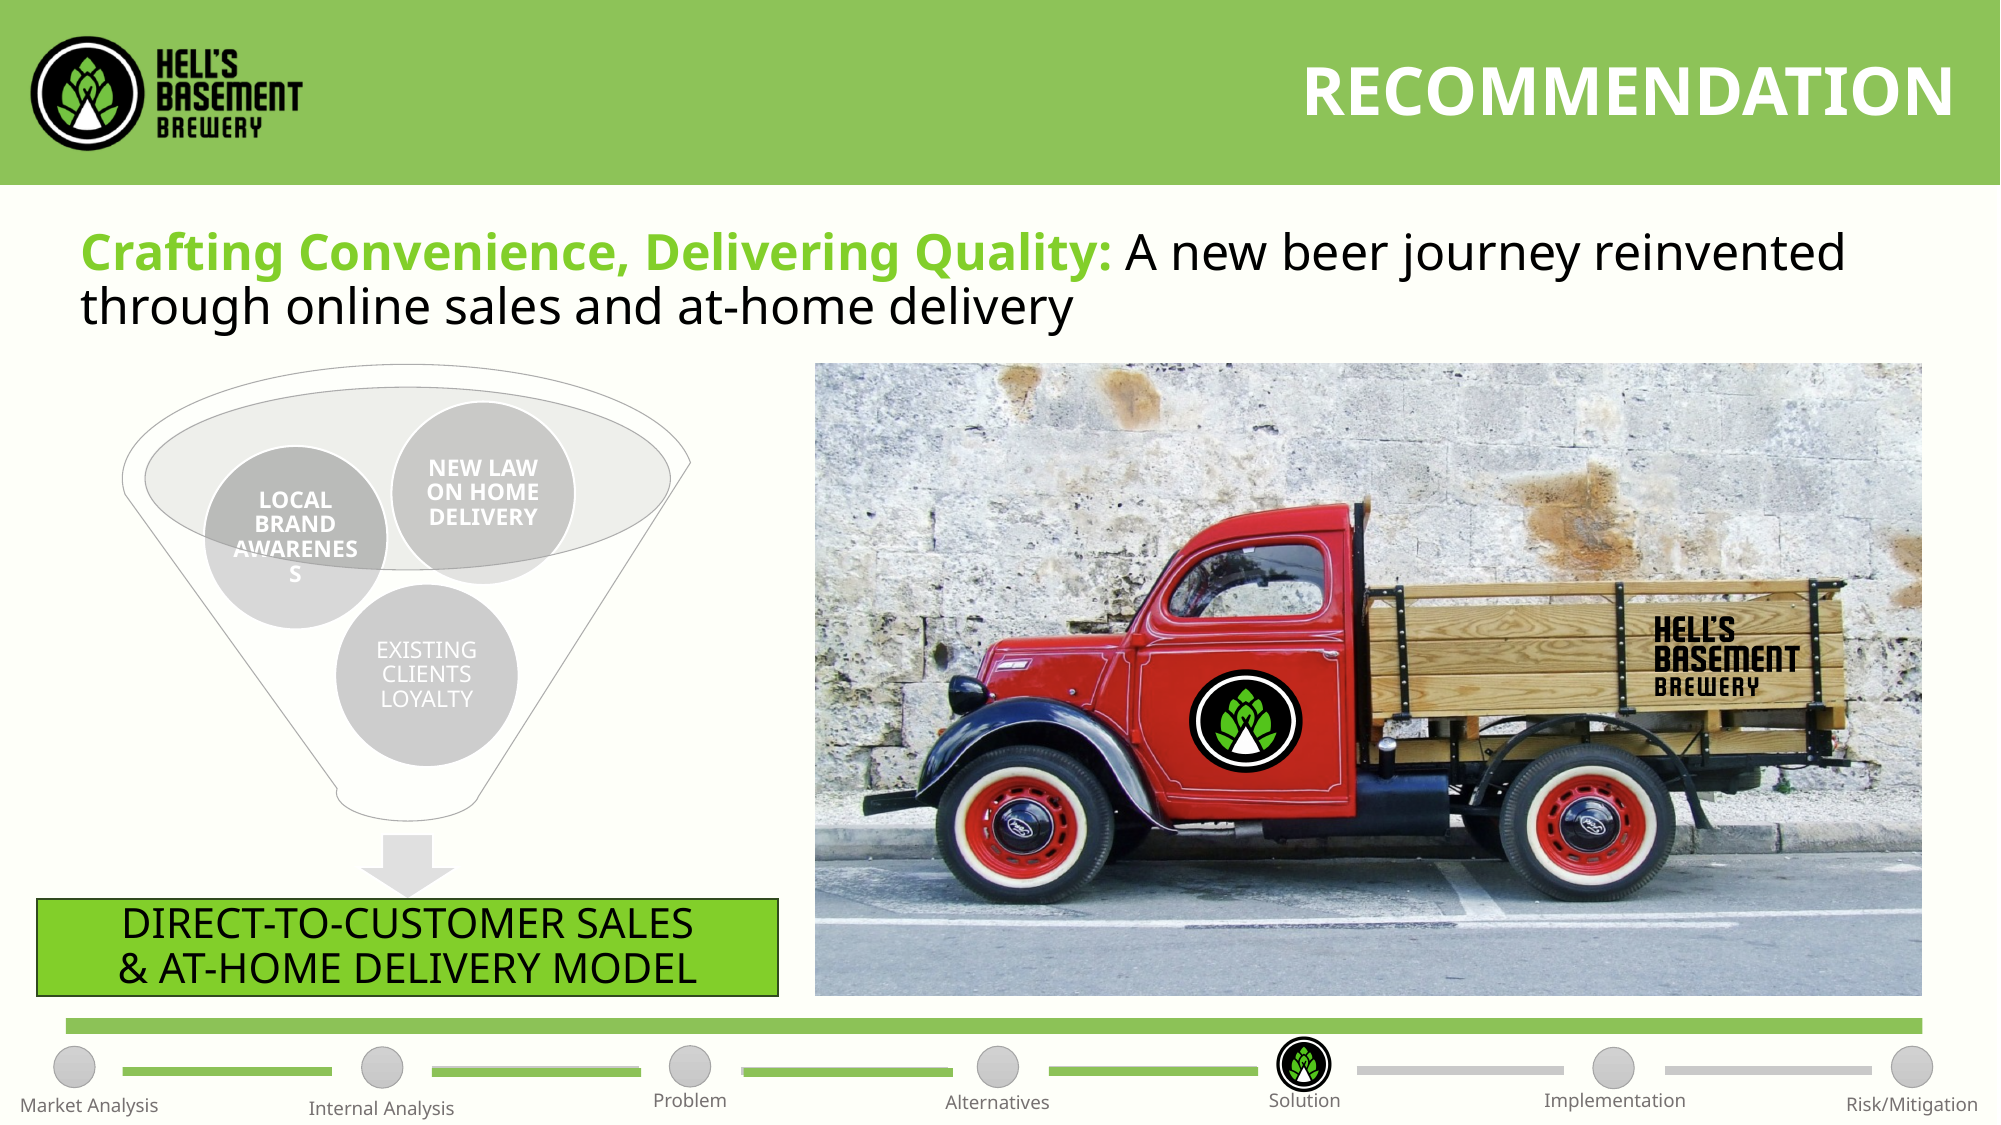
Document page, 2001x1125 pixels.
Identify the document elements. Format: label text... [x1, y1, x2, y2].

text_box Crafting Convenience, Delivering Quality: A new beer journey reinvented through online sales and at-home delivery [65, 219, 1923, 1014]
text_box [816, 363, 1922, 996]
picture [0, 0, 2000, 1125]
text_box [0, 331, 816, 1029]
title RECOMMENDATION [912, 0, 1972, 188]
